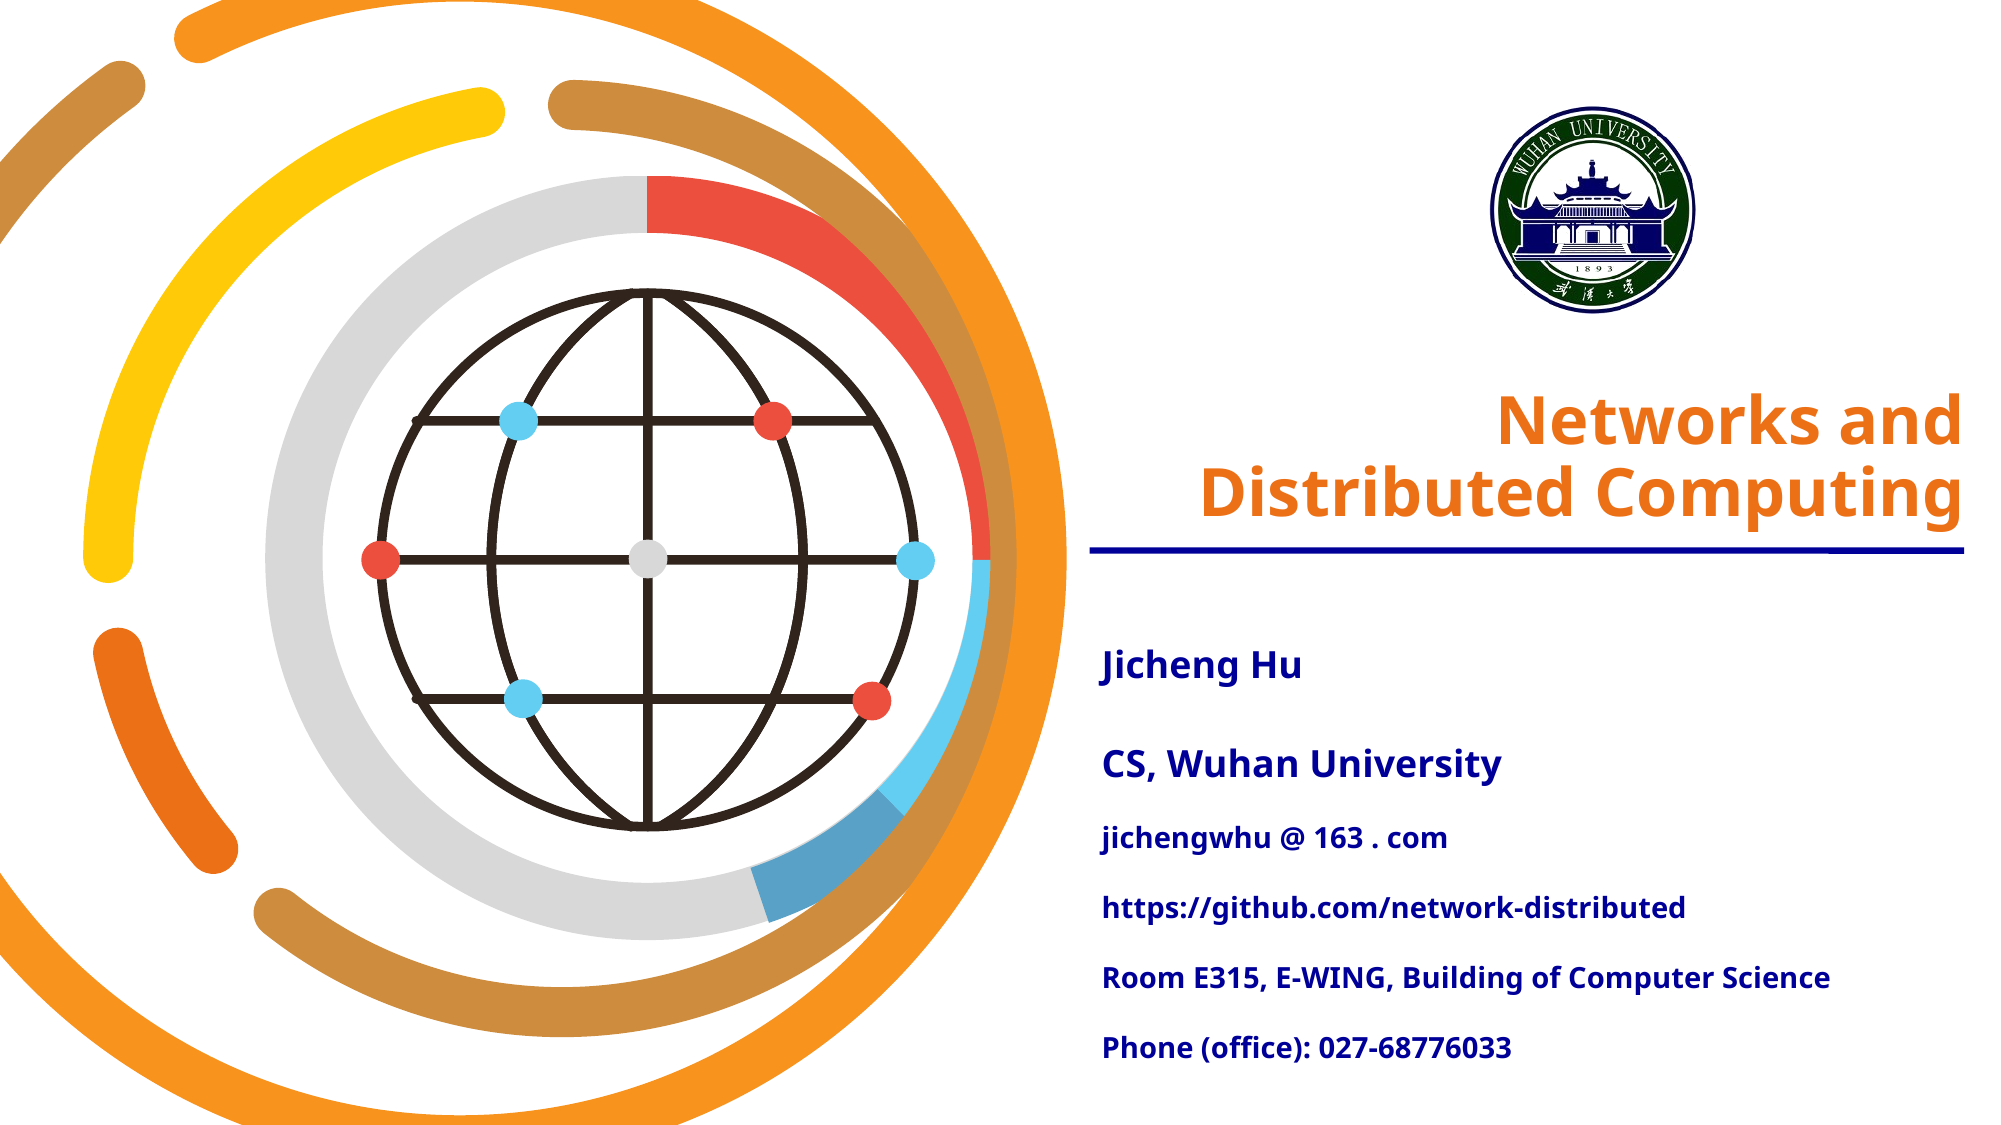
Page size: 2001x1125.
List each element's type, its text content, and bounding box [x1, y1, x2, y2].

text_box Jicheng Hu CS, Wuhan University jichengwhu @ 163 . com https://github.com/network-distributed Room E315, E-WING, Building of Computer Science Phone (office): 027-68776033 [1086, 633, 1965, 1073]
title Networks and Distributed Computing [1086, 349, 1981, 568]
picture [1404, 101, 1801, 316]
